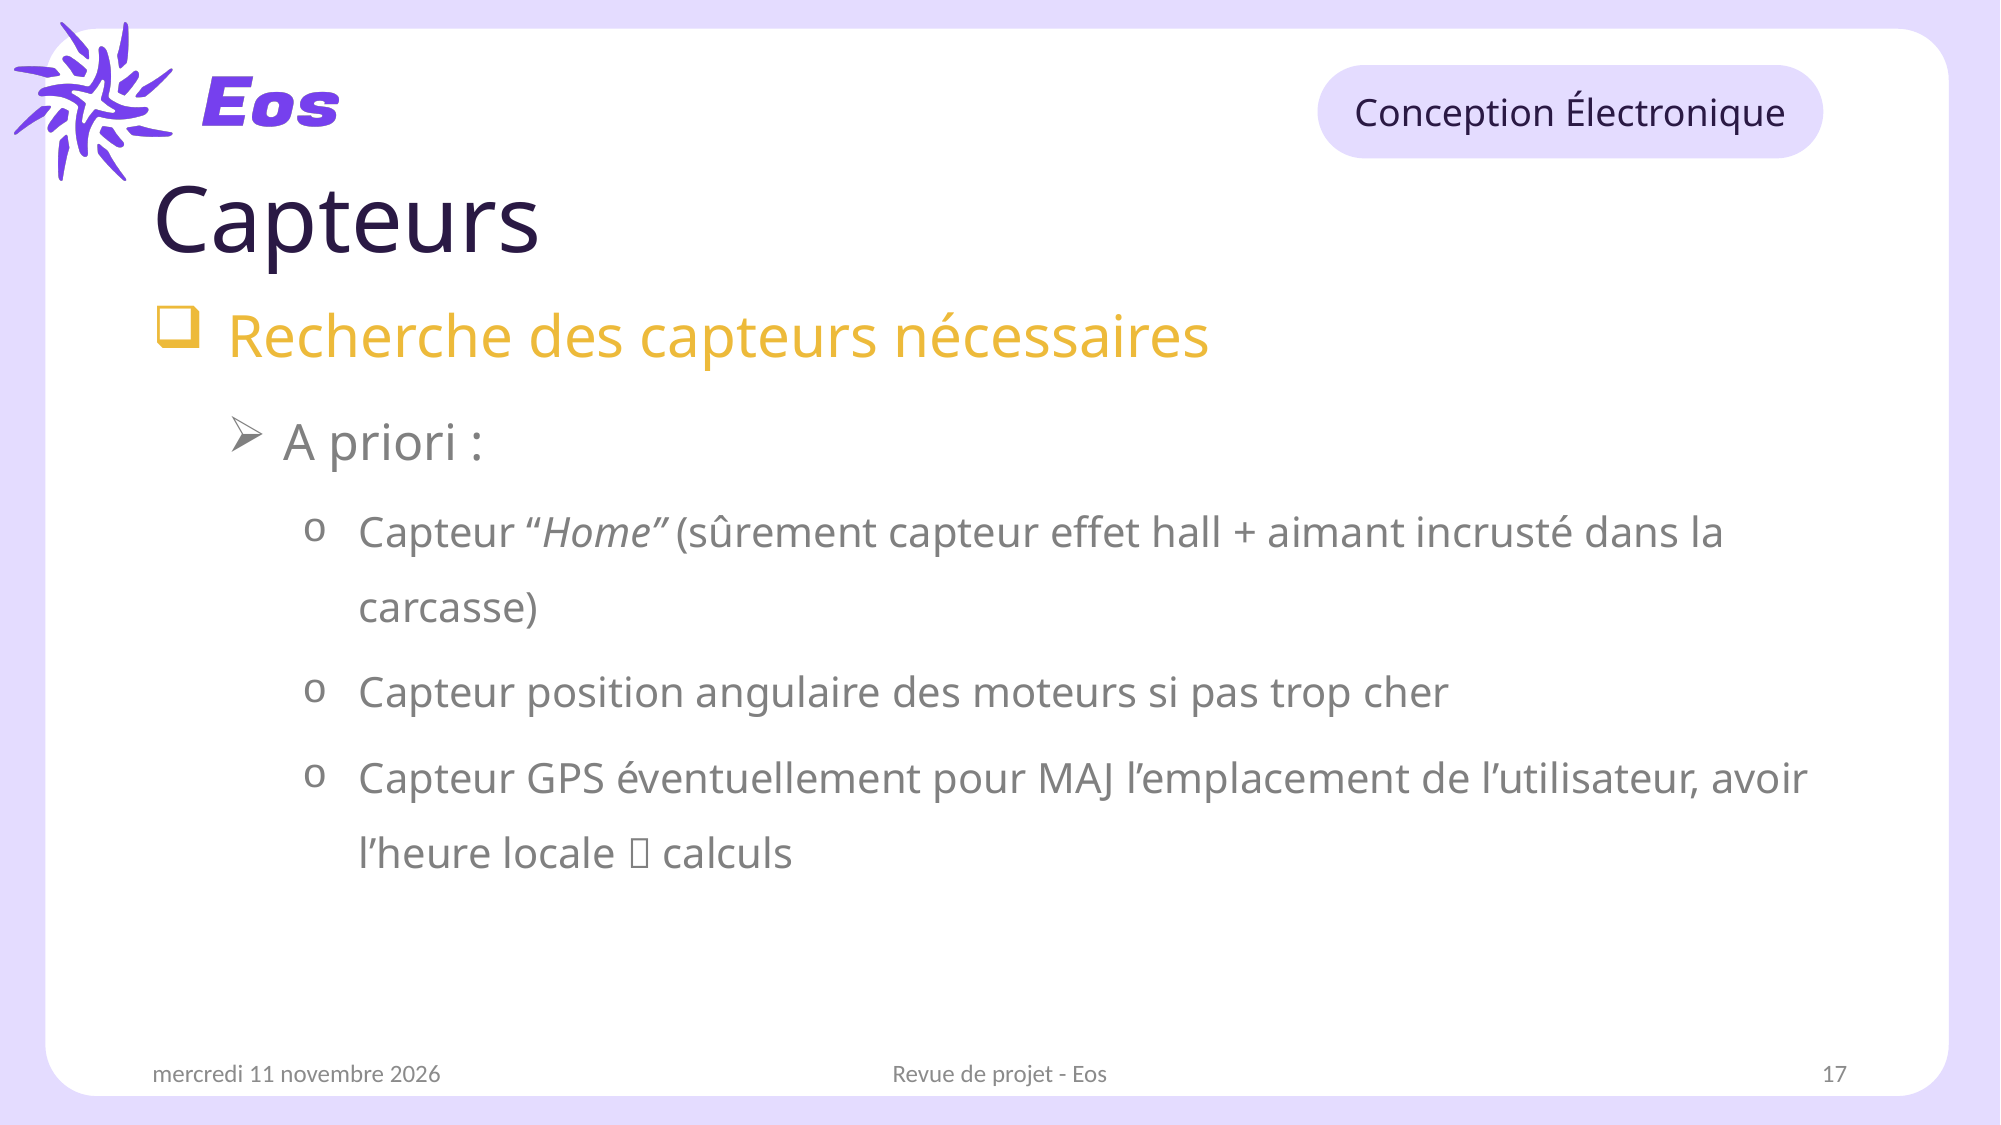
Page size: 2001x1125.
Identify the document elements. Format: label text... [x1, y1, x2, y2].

footer Revue de projet - Eos [662, 1042, 1338, 1103]
picture [14, 22, 339, 181]
list Recherche des capteurs nécessaires A priori : Capteur “Home” (sûrement capteur effet hall + aimant incrusté dans la carcasse) Capteur position angulaire des moteurs si pas trop cher Capteur GPS éventuellement pour MAJ l’emplacement de l’utilisateur, avoir l’heure locale  calculs [137, 299, 1863, 1014]
text_box Conception Électronique [1316, 63, 1825, 160]
slide_number 17 [1412, 1042, 1863, 1103]
title Capteurs [137, 158, 1863, 288]
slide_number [137, 1042, 588, 1103]
